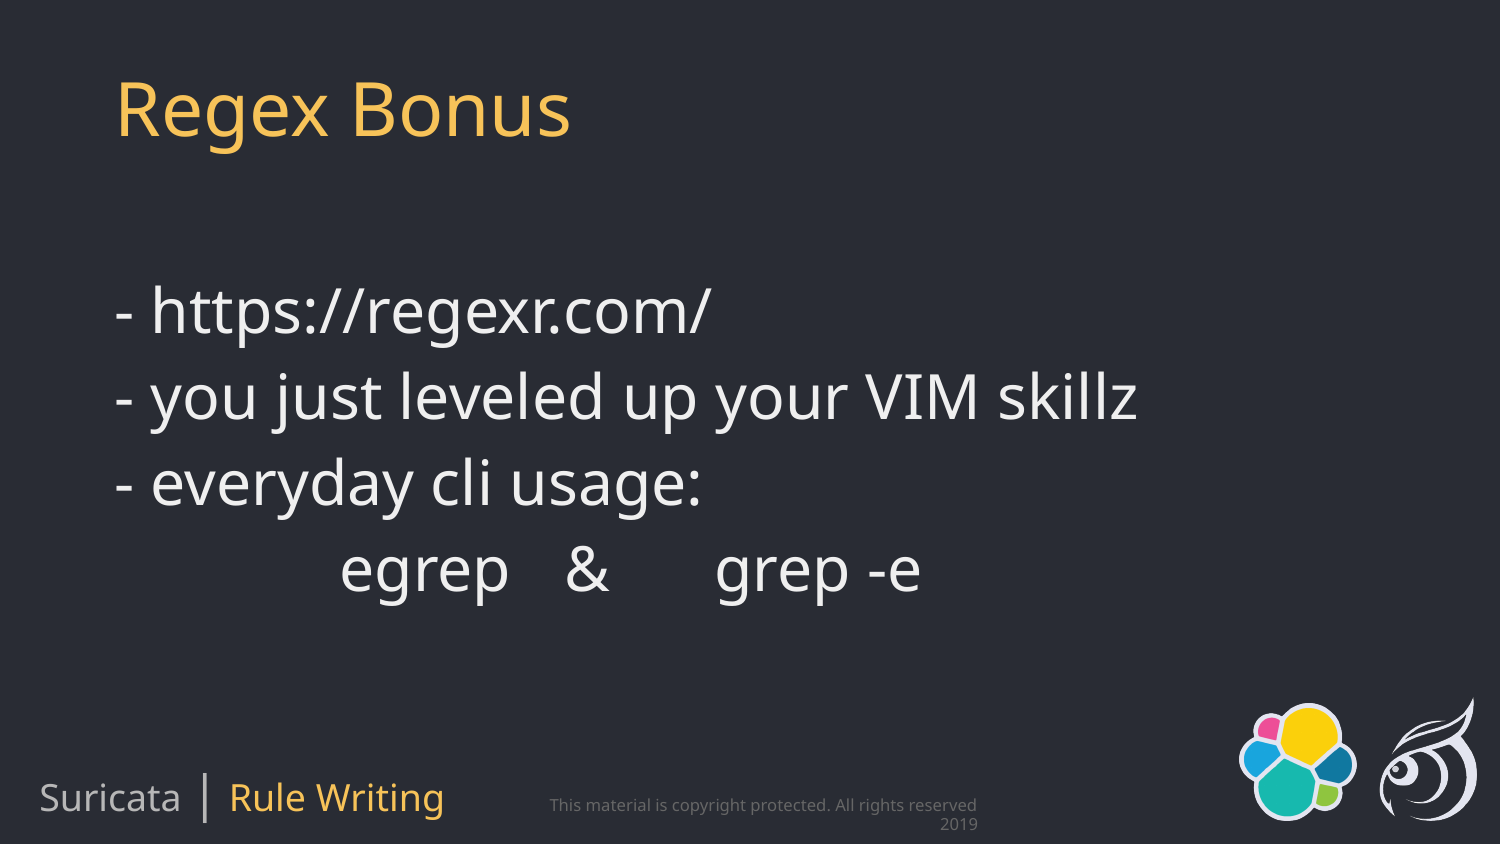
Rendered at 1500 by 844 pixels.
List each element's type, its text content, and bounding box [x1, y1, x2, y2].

title Regex Bonus [103, 50, 1397, 173]
picture [1239, 697, 1477, 821]
list - https://regexr.com/ - you just leveled up your VIM skillz - everyday cli usage: egrep & grep -e [103, 173, 1397, 692]
